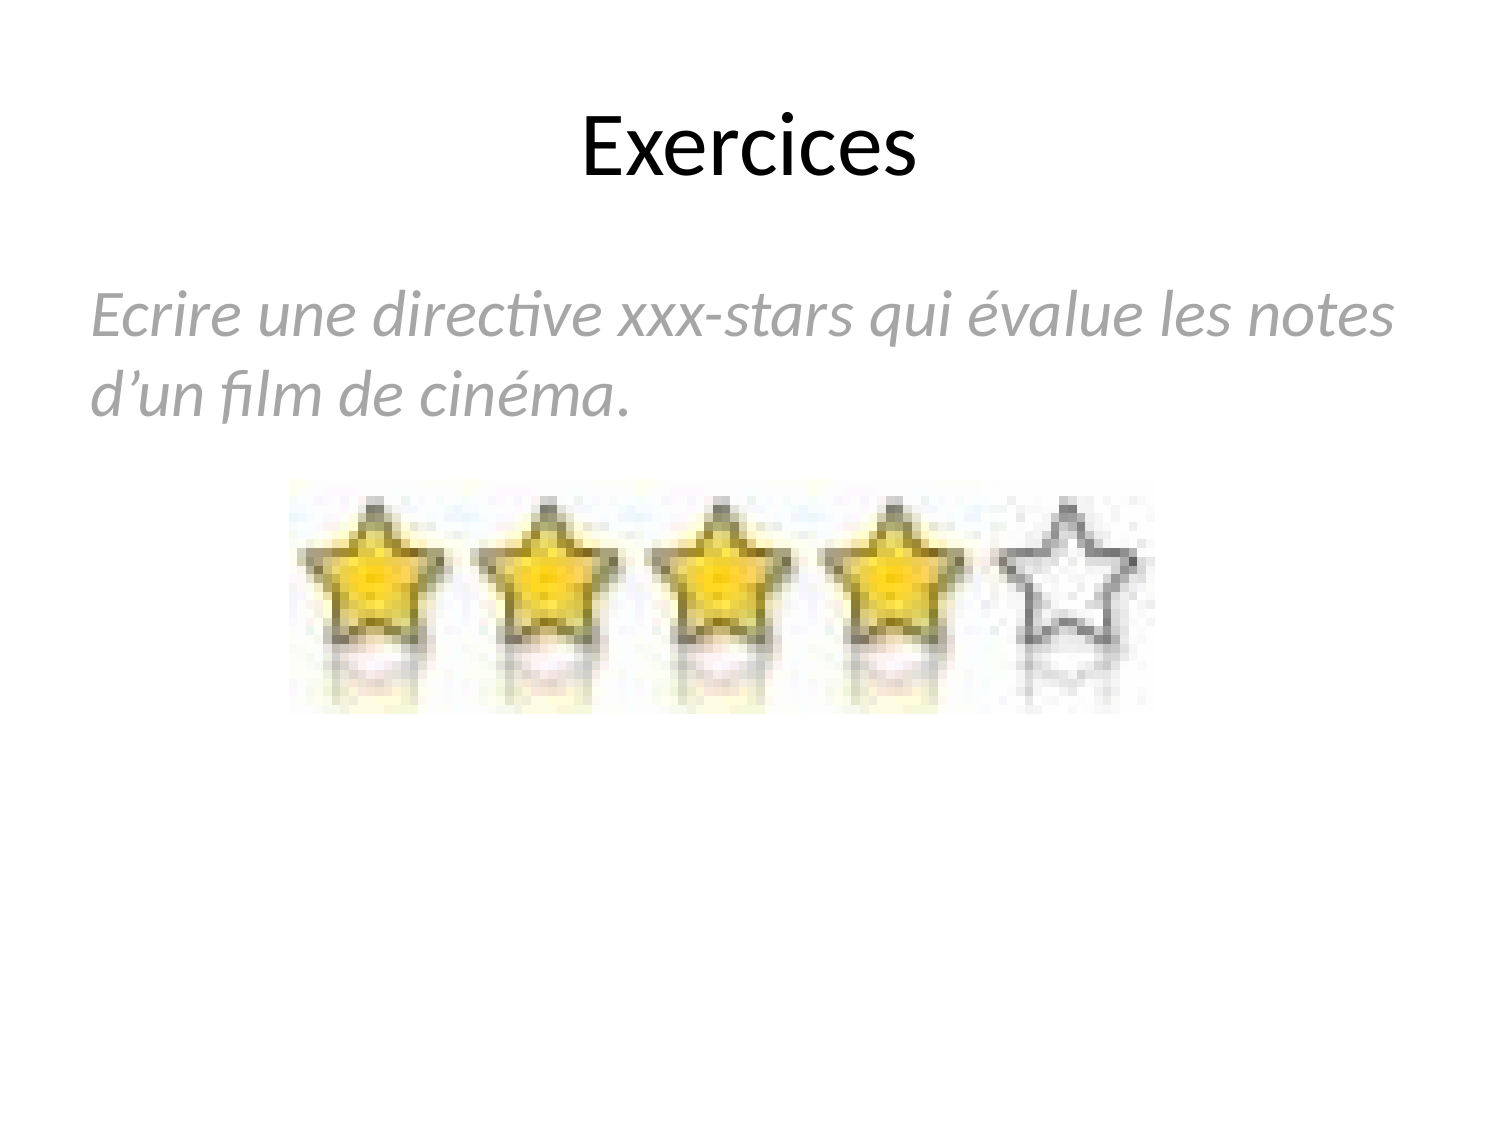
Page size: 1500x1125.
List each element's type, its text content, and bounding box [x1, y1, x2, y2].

title Exercices [75, 45, 1425, 233]
picture [288, 479, 1156, 714]
list Ecrire une directive xxx-stars qui évalue les notes d’un film de cinéma. [75, 262, 1425, 1005]
